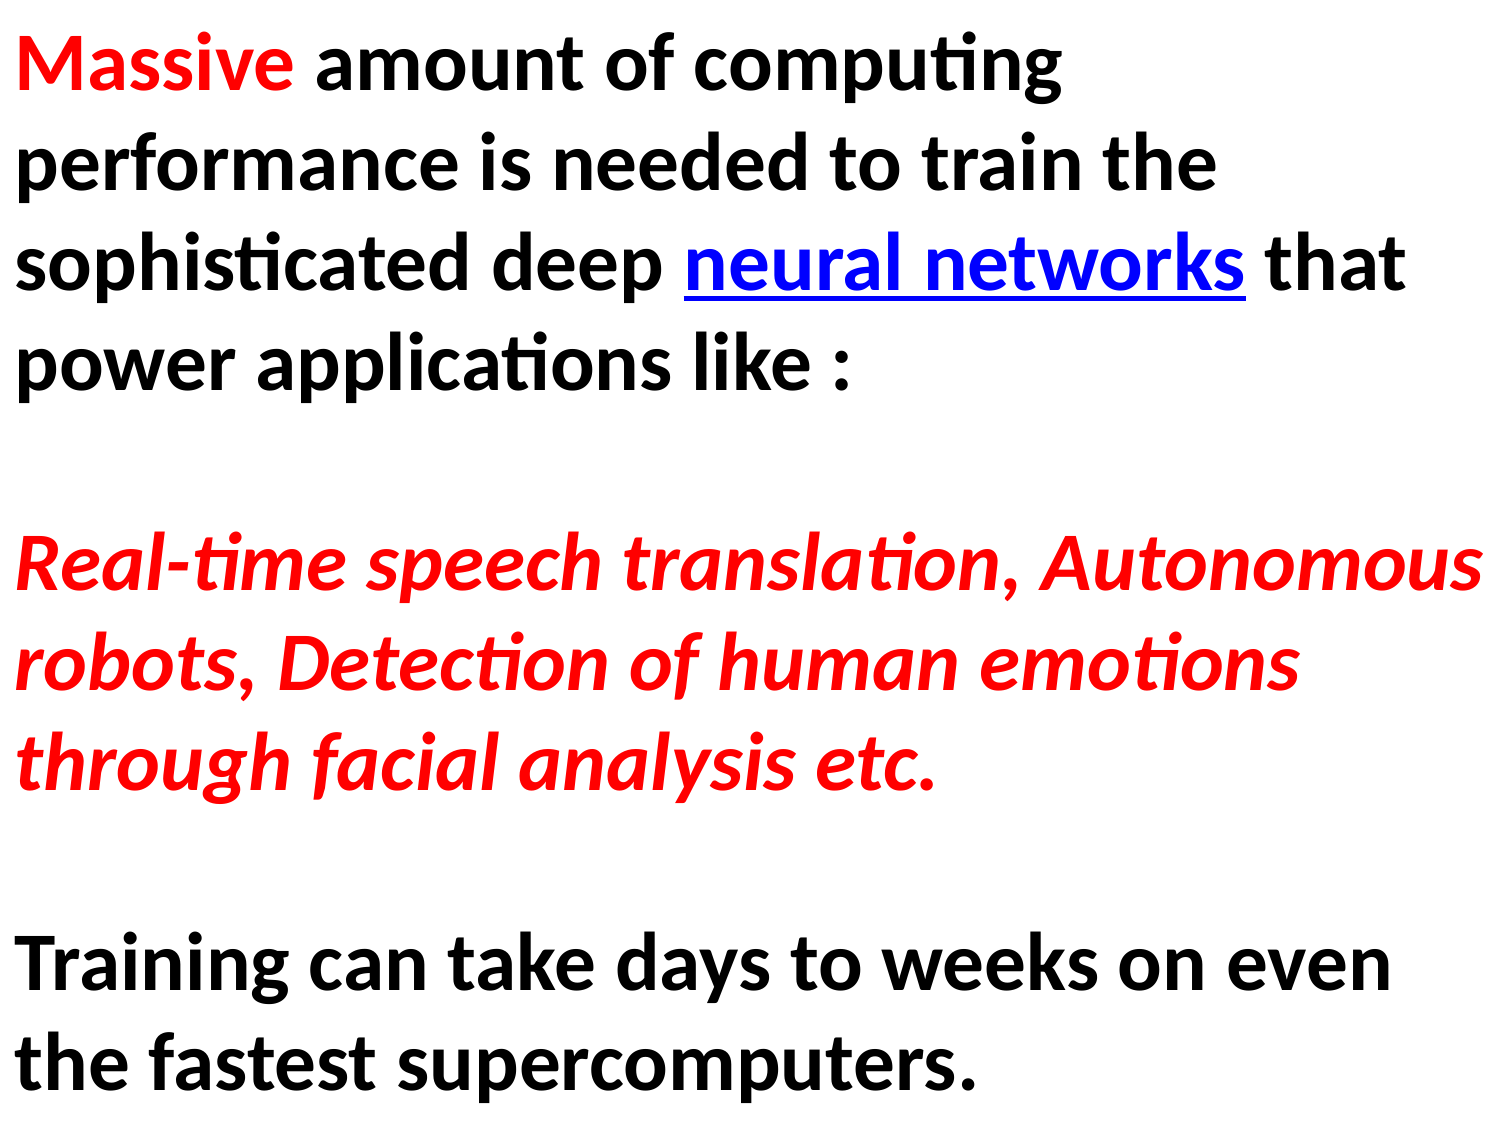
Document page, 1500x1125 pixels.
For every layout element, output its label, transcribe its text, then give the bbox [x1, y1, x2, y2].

text_box Massive amount of computing performance is needed to train the sophisticated deep neural networks that power applications like : Real-time speech translation, Autonomous robots, Detection of human emotions through facial analysis etc. Training can take days to weeks on even the fastest supercomputers. [0, 0, 1500, 1125]
